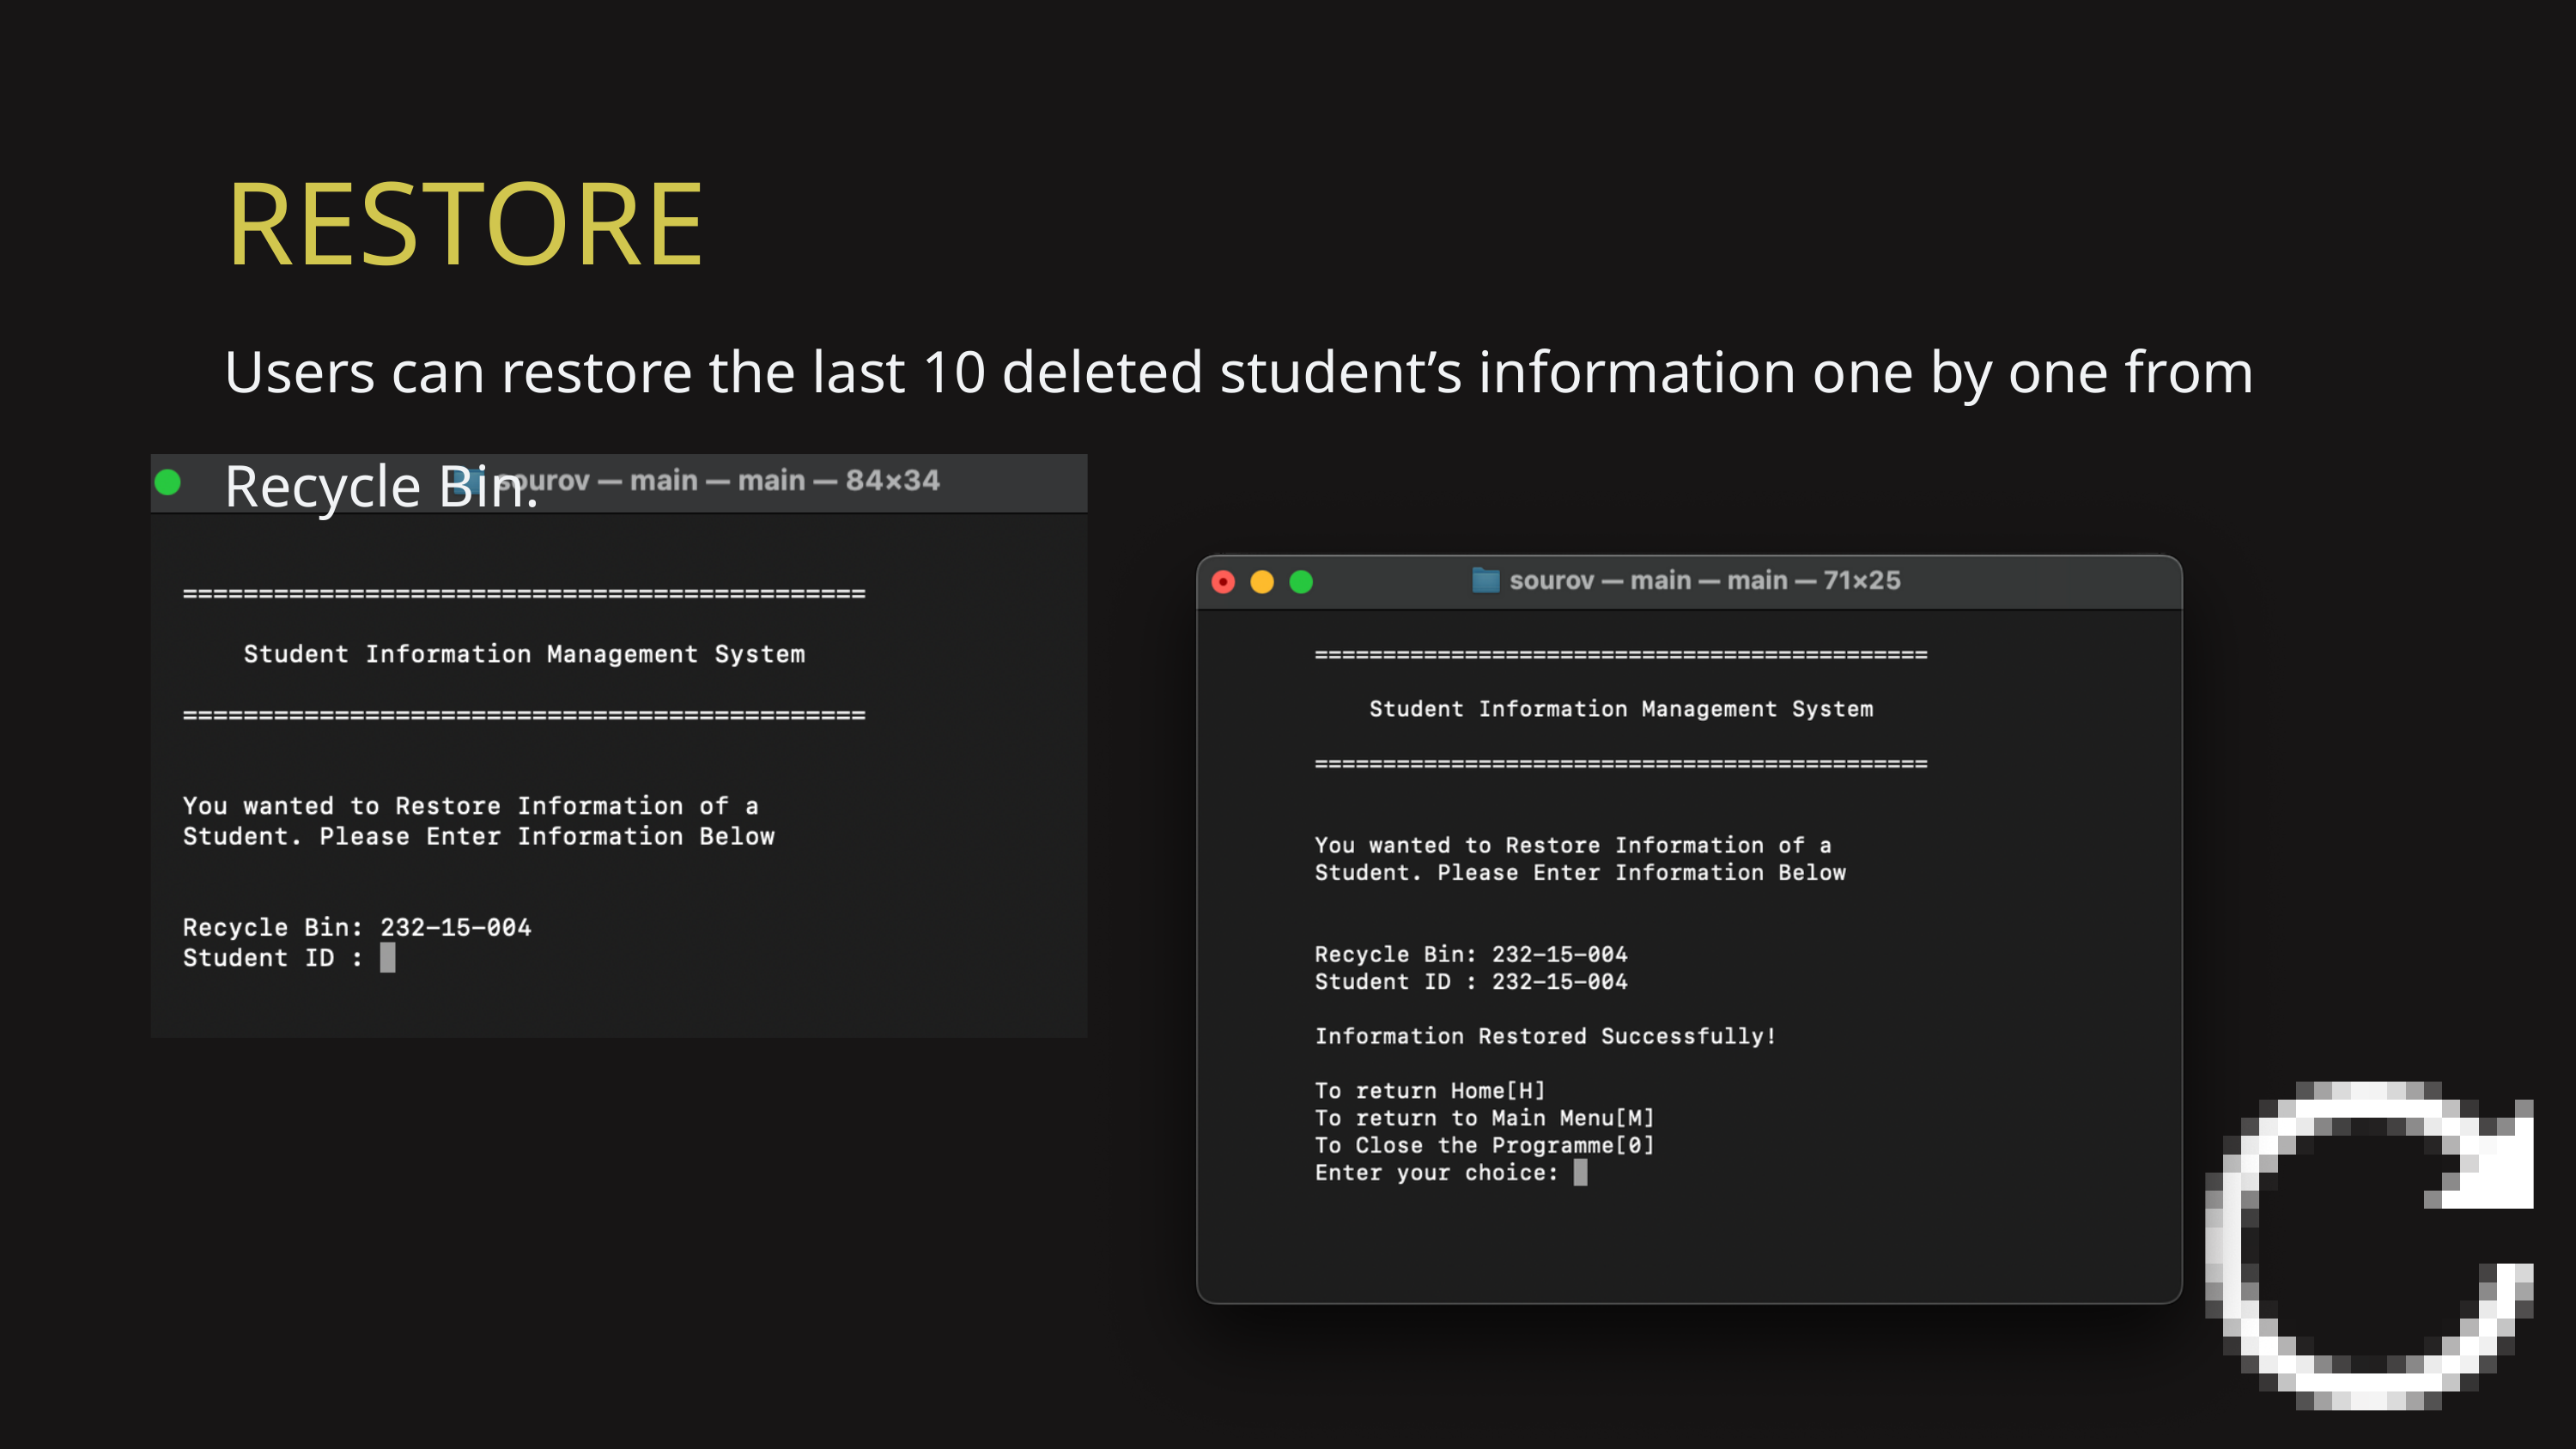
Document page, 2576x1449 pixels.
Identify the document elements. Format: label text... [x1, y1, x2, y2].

text_box [2293, 1082, 2534, 1410]
text_box RESTORE [223, 150, 1088, 288]
text_box [1087, 519, 2293, 1449]
text_box Users can restore the last 10 deleted student’s information one by one from Recycle Bin. [223, 289, 2460, 519]
text_box [150, 454, 1087, 1038]
